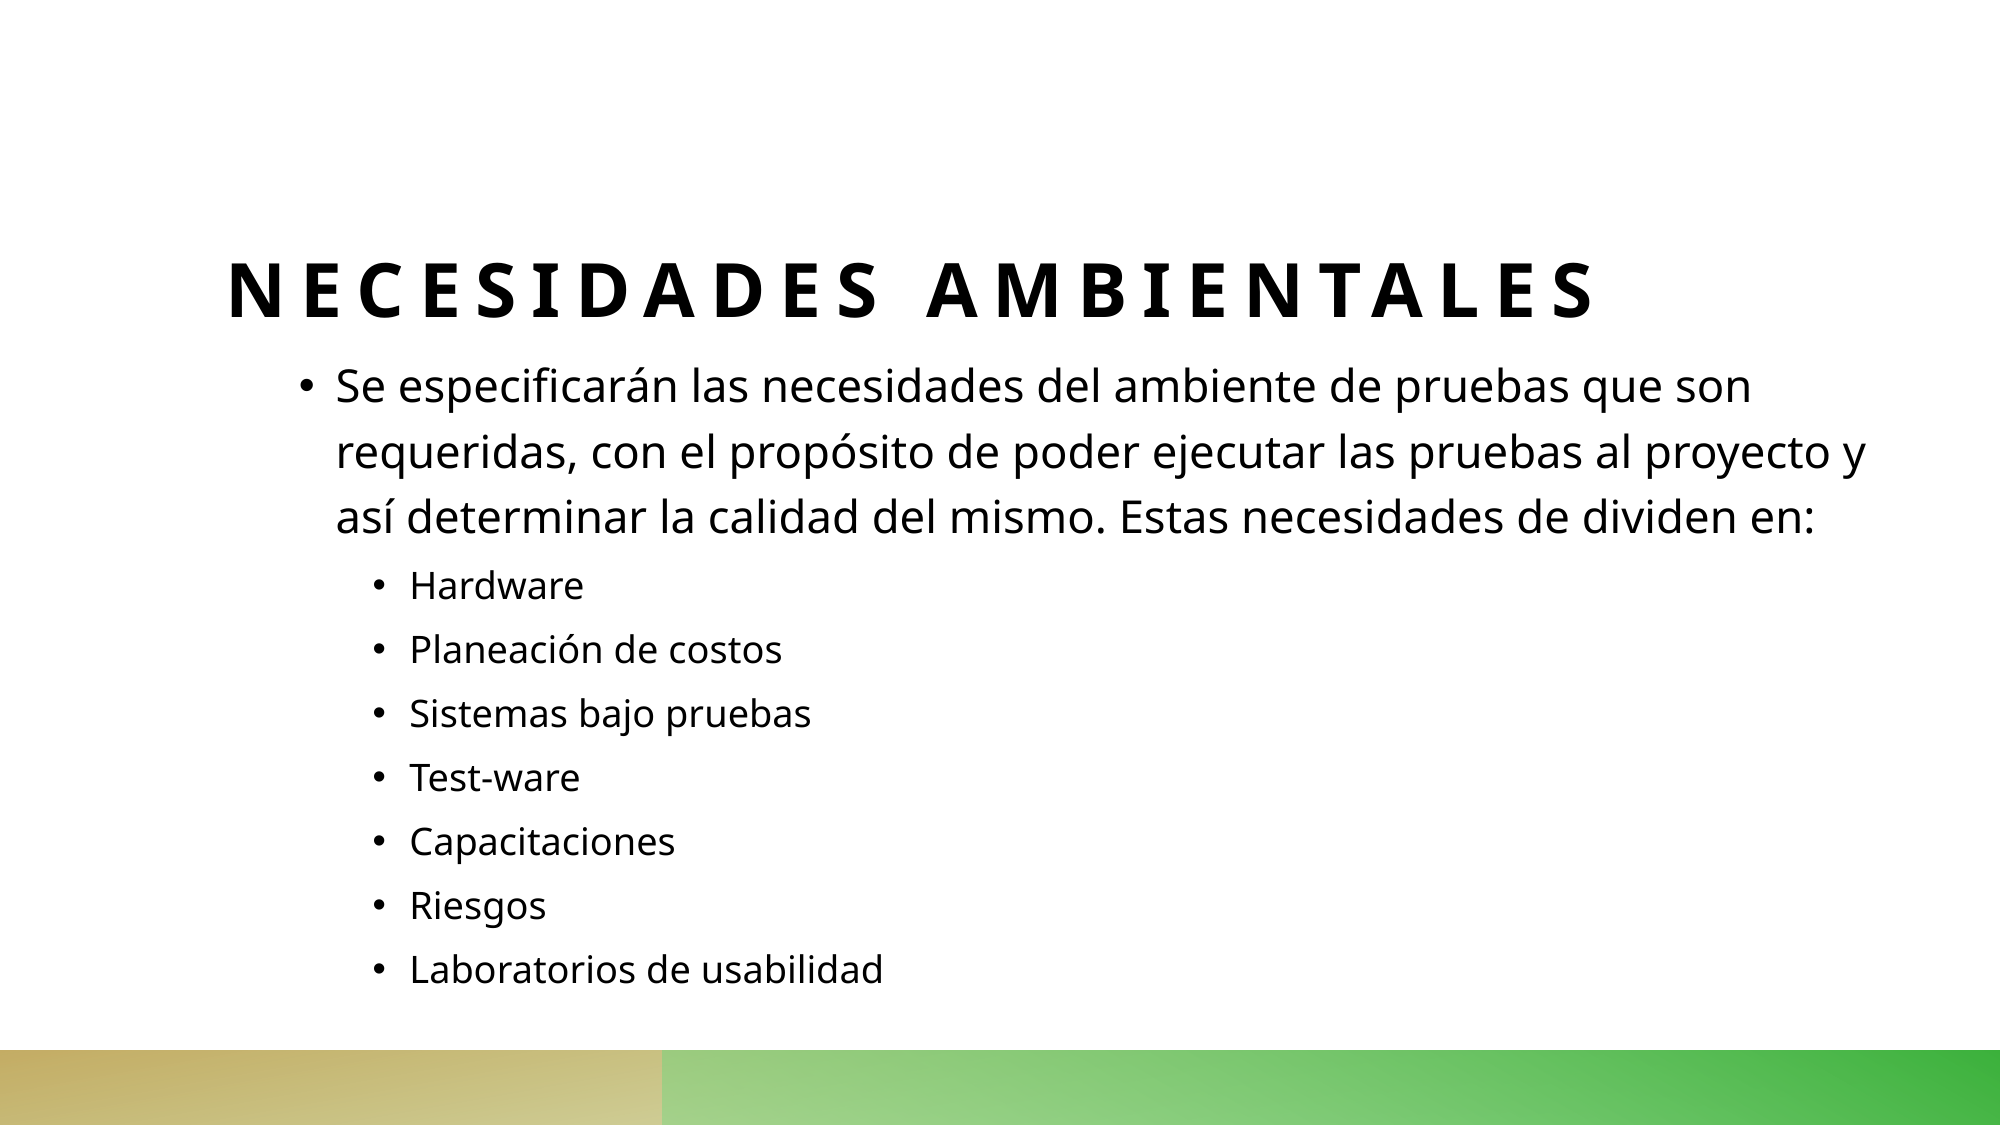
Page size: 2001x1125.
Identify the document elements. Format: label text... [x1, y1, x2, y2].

title Necesidades ambientales [225, 130, 1905, 333]
list Se especificarán las necesidades del ambiente de pruebas que son requeridas, con el propósito de poder ejecutar las pruebas al proyecto y así determinar la calidad del mismo. Estas necesidades de dividen en: Hardware Planeación de costos Sistemas bajo pruebas Test-ware Capacitaciones Riesgos Laboratorios de usabilidad [225, 346, 1905, 996]
